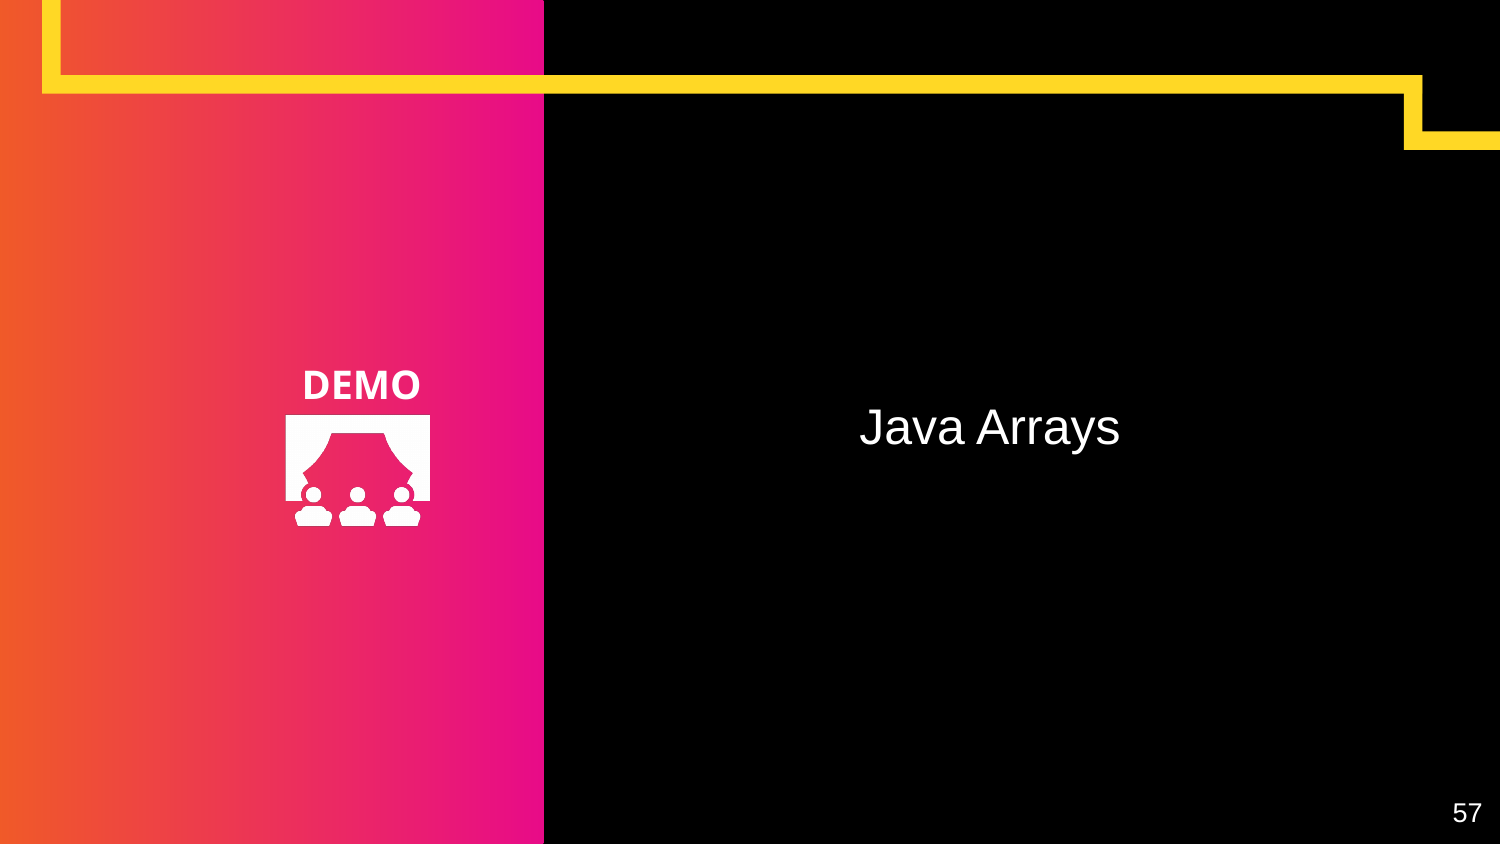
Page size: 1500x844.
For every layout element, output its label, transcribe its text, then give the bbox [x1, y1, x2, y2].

picture [282, 394, 433, 545]
list Java Arrays [547, 189, 1395, 667]
title DEMO [42, 343, 433, 430]
slide_number 57 [1403, 779, 1494, 844]
